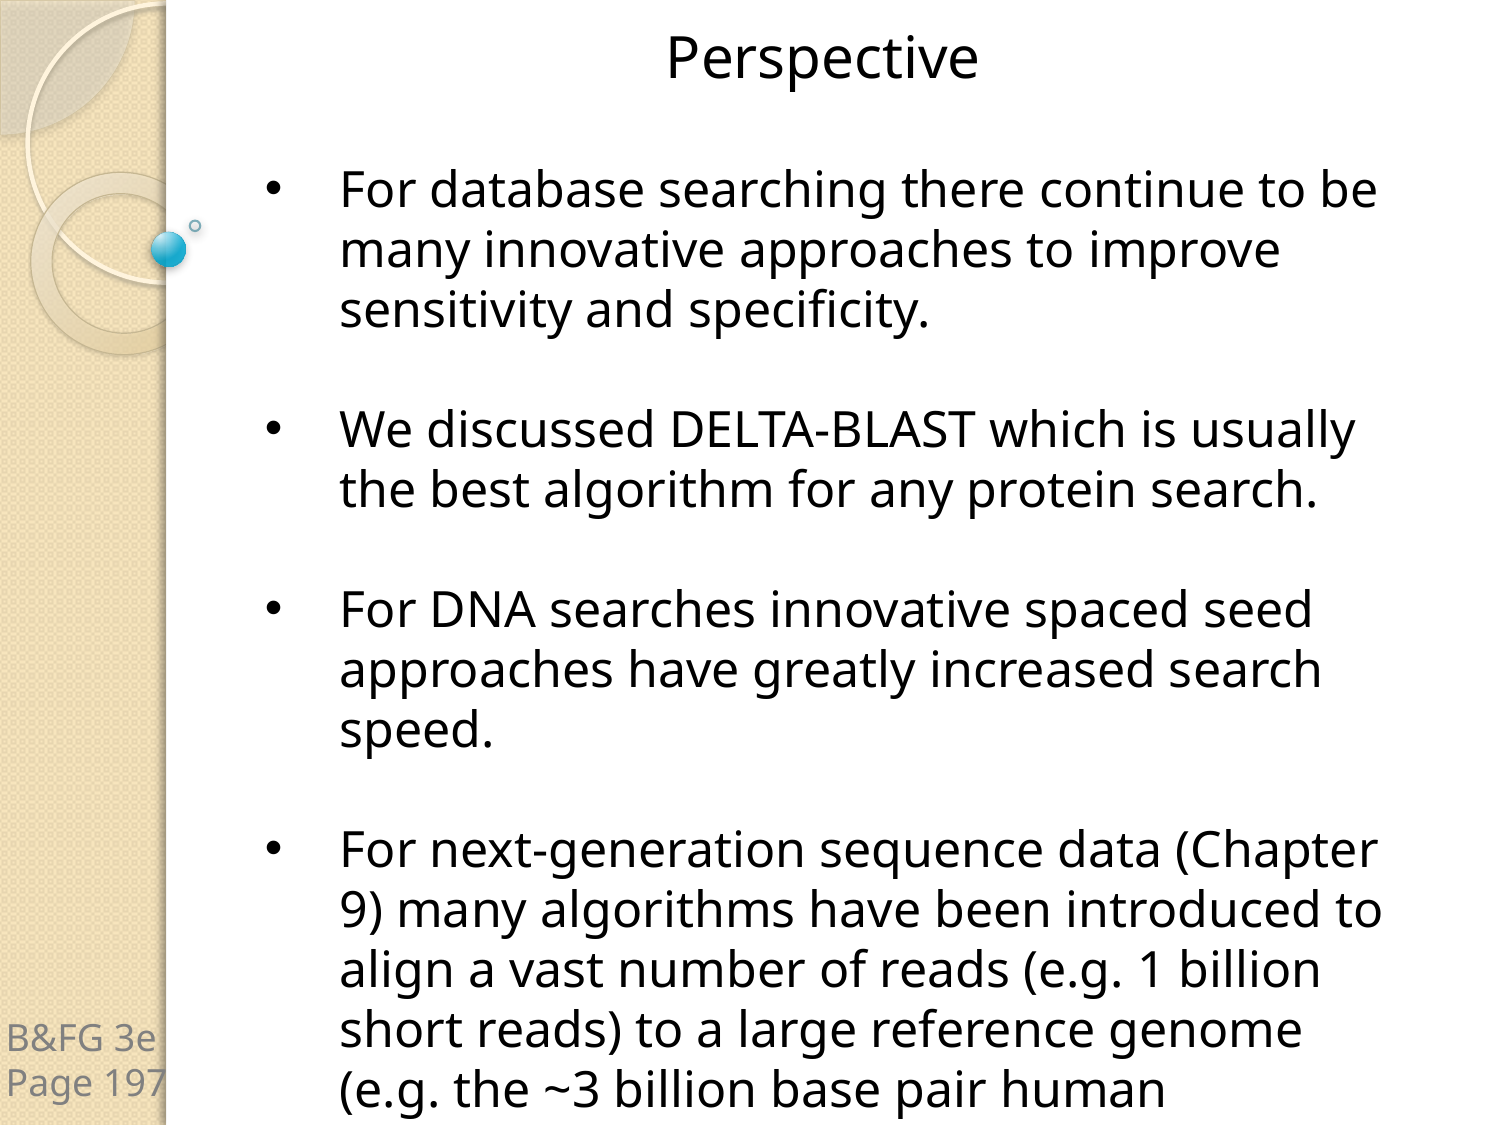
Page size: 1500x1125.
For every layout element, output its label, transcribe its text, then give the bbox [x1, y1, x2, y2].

text_box Perspective [171, 12, 1475, 98]
text_box B&FG 3e Page 197 [0, 1006, 183, 1112]
text_box For database searching there continue to be many innovative approaches to improve sensitivity and specificity. We discussed DELTA-BLAST which is usually the best algorithm for any protein search. For DNA searches innovative spaced seed approaches have greatly increased search speed. For next-generation sequence data (Chapter 9) many algorithms have been introduced to align a vast number of reads (e.g. 1 billion short reads) to a large reference genome (e.g. the ~3 billion base pair human reference genome). [249, 149, 1413, 1125]
